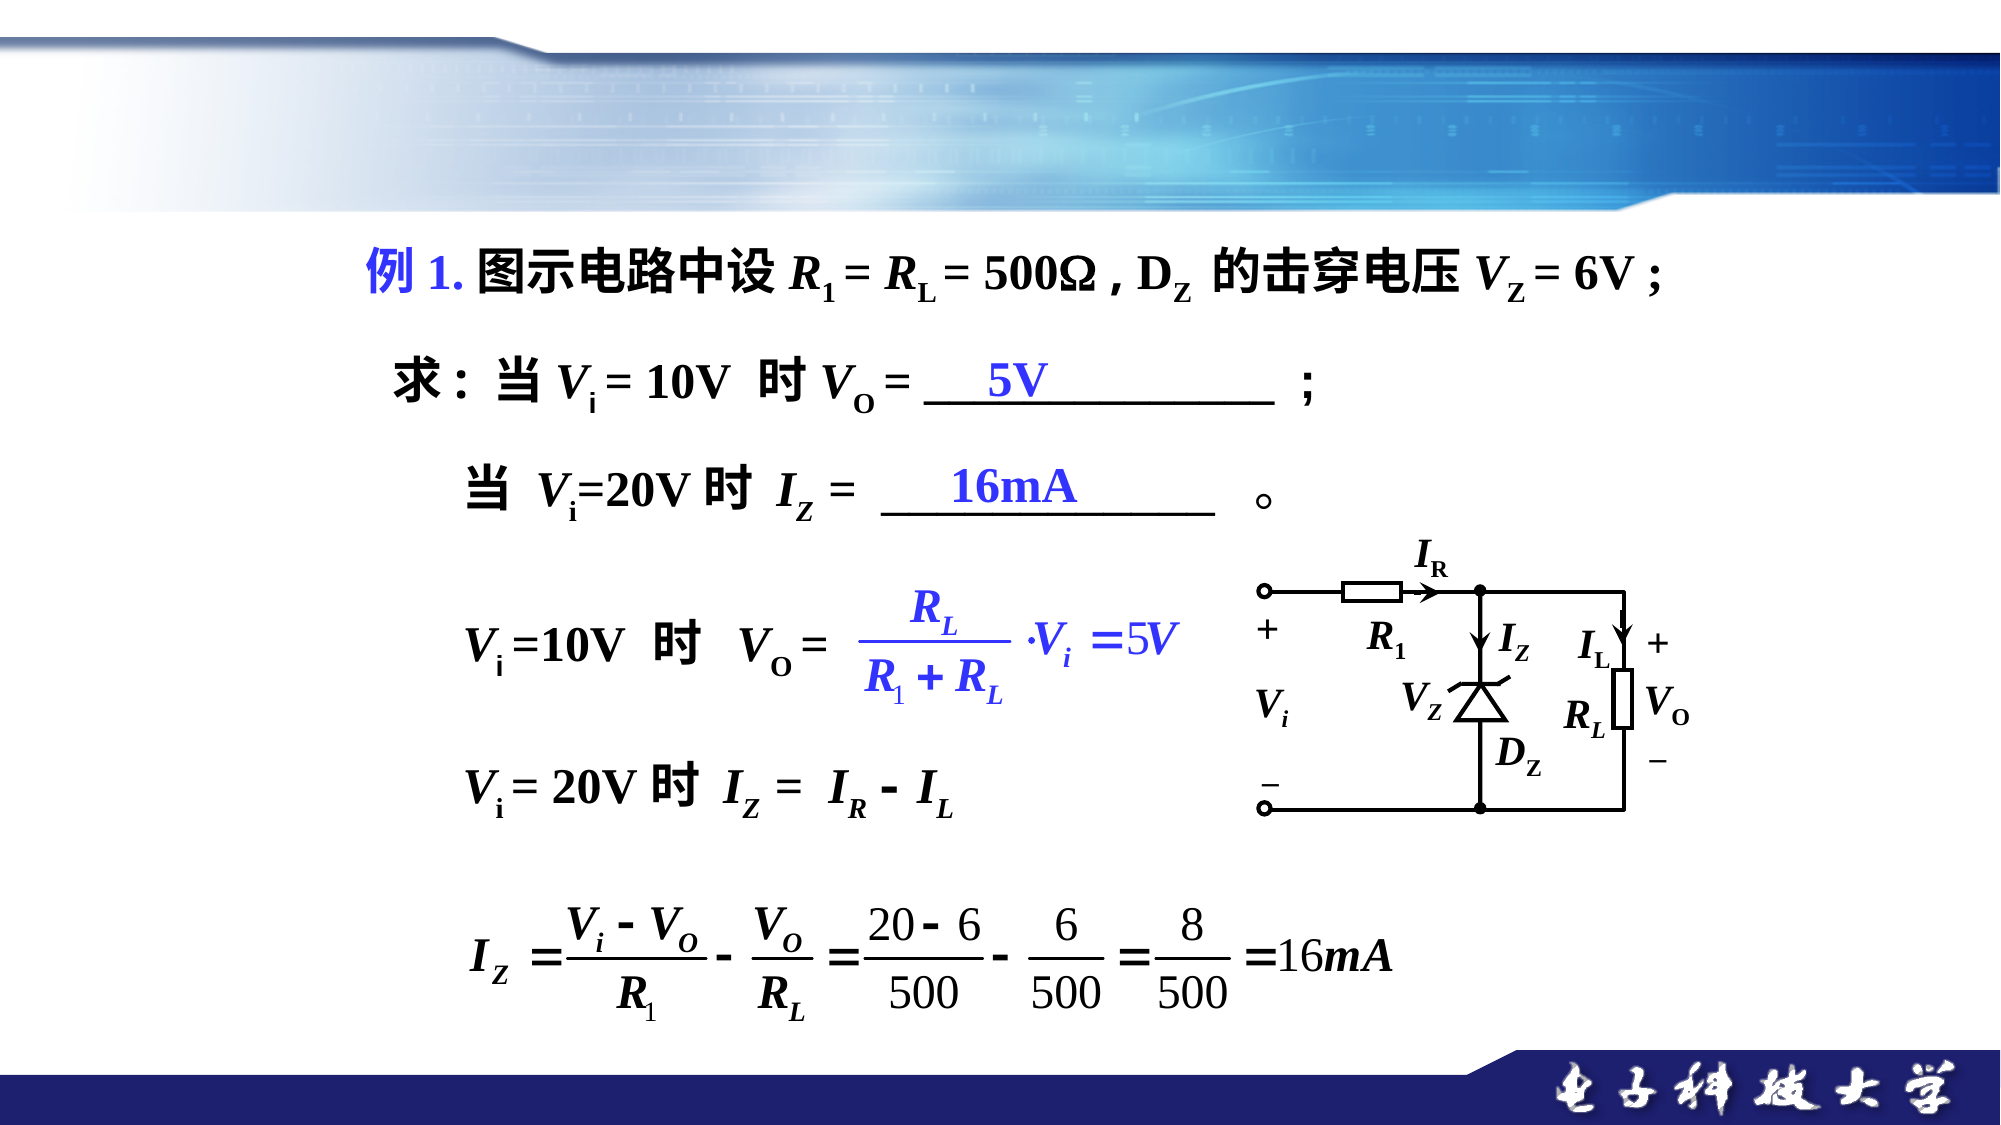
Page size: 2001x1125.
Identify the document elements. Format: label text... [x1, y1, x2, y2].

text_box 例1.图示电路中设R1 = RL = 500 , DZ 的击穿电压VZ = 6V ; [350, 232, 1716, 316]
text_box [1246, 518, 1693, 815]
text_box 当 Vi=20V时 IZ = ____________ 。 [447, 449, 1609, 535]
text_box 求: 当Vi = 10V 时VO = ______________ ; [377, 340, 1362, 427]
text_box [851, 573, 1188, 713]
text_box 16mA [935, 444, 1160, 520]
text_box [460, 890, 1399, 1030]
text_box 5V [972, 339, 1130, 415]
text_box Vi = 20V时 IZ = IR - IL [447, 746, 1101, 832]
picture [0, 37, 2000, 213]
text_box Vi =10V 时 VO = [447, 603, 845, 690]
